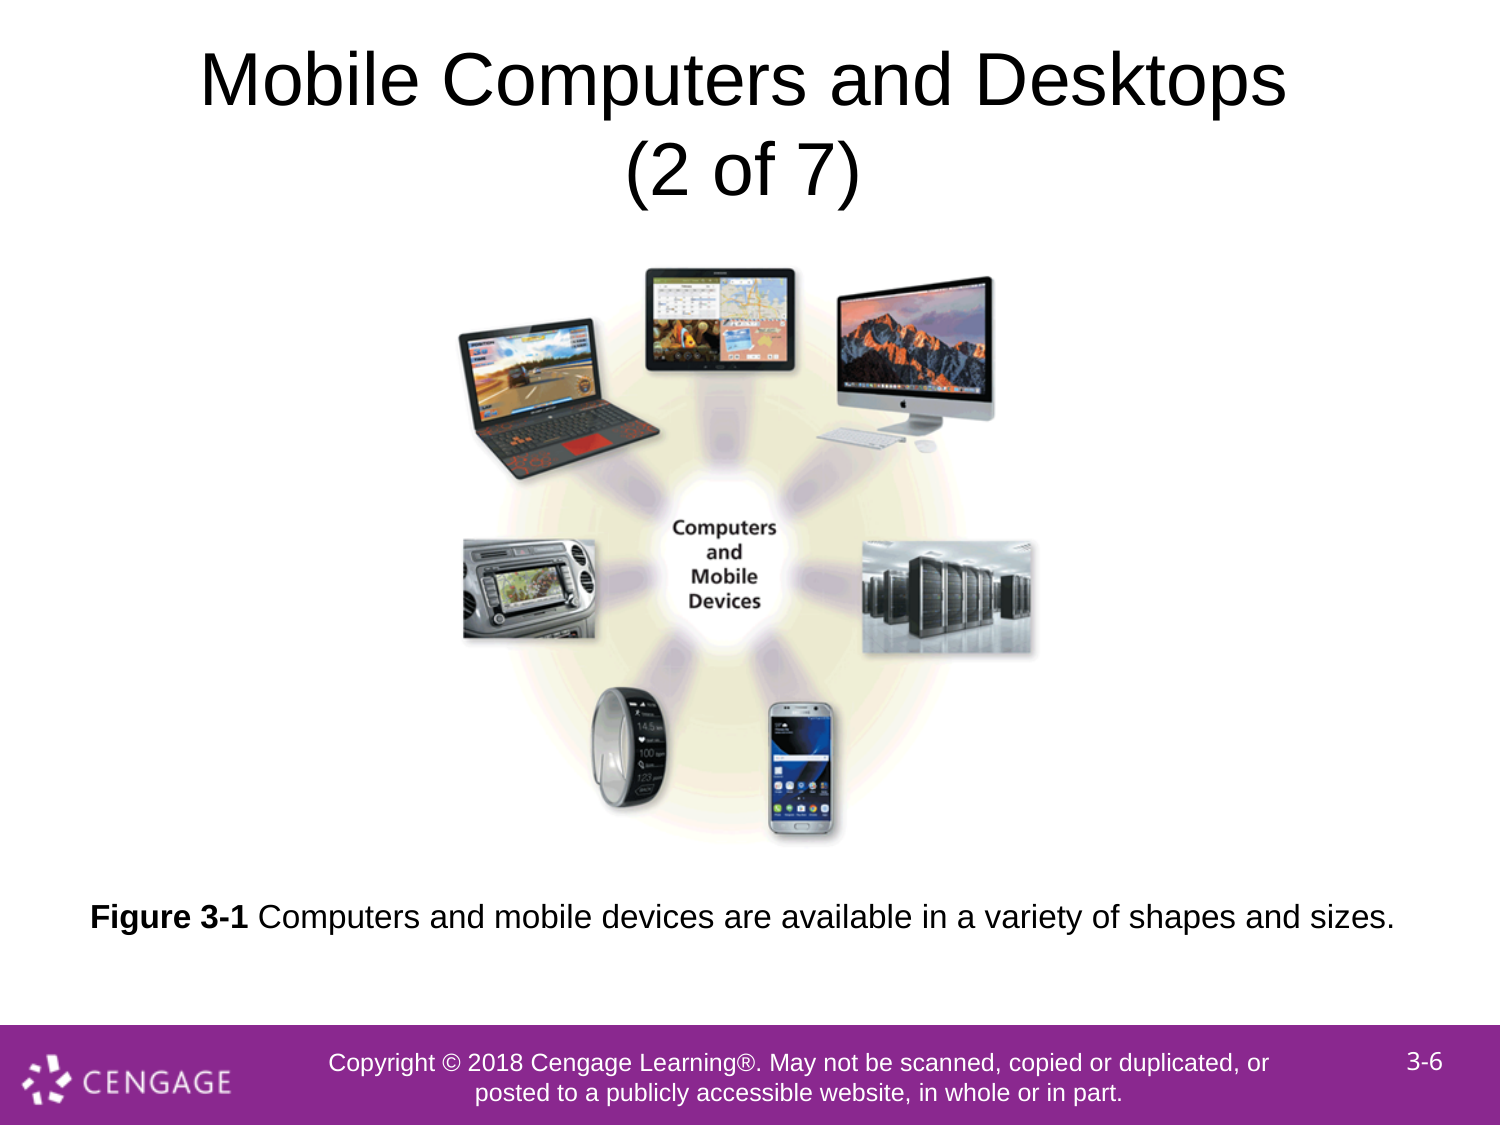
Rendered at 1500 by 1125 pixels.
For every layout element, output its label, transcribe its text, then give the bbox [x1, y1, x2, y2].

title Mobile Computers and Desktops (2 of 7) [150, 24, 1338, 217]
picture [440, 262, 1051, 851]
picture [12, 1045, 236, 1113]
list Figure 3-1 Computers and mobile devices are available in a variety of shapes and sizes. [75, 887, 1438, 950]
